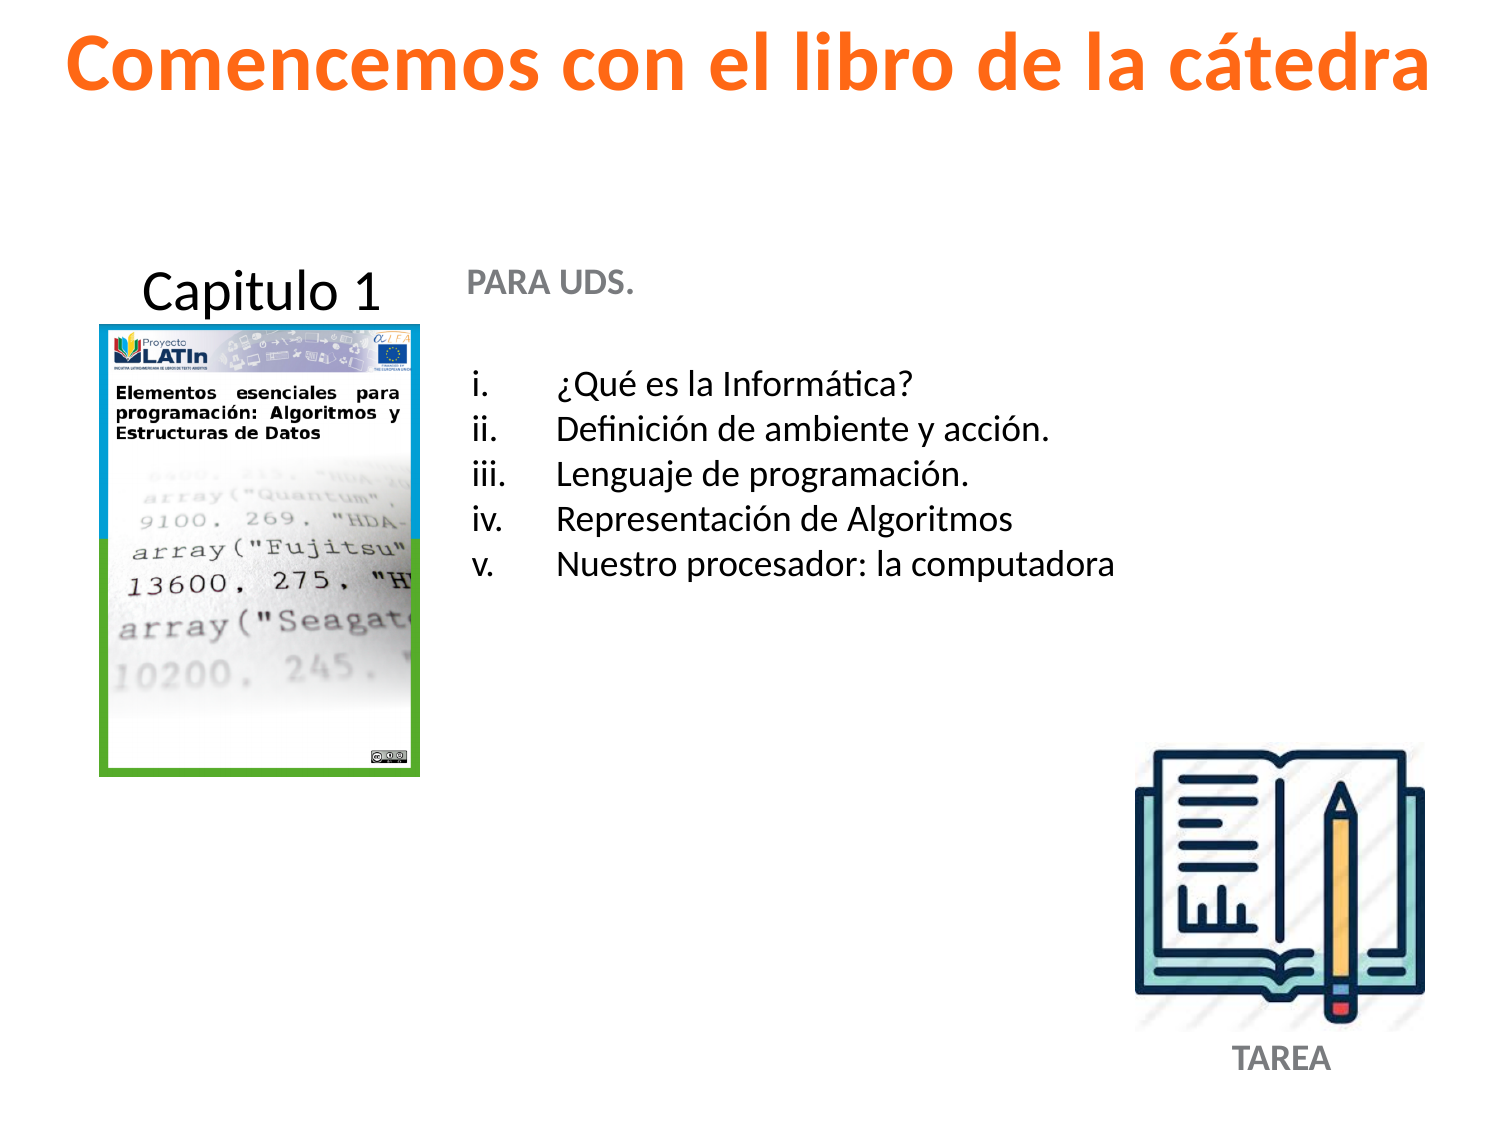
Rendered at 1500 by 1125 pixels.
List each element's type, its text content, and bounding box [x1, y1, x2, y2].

text_box Para uds. [428, 249, 673, 310]
title Capitulo 1 [124, 224, 400, 323]
text_box Comencemos con el libro de la cátedra [0, 0, 1500, 115]
text_box tarea [1159, 1040, 1404, 1086]
picture [99, 331, 420, 778]
text_box ¿Qué es la Informática? Definición de ambiente y acción. Lenguaje de programación. Representación de Algoritmos Nuestro procesador: la computadora [424, 351, 1325, 650]
picture [1134, 742, 1425, 1033]
